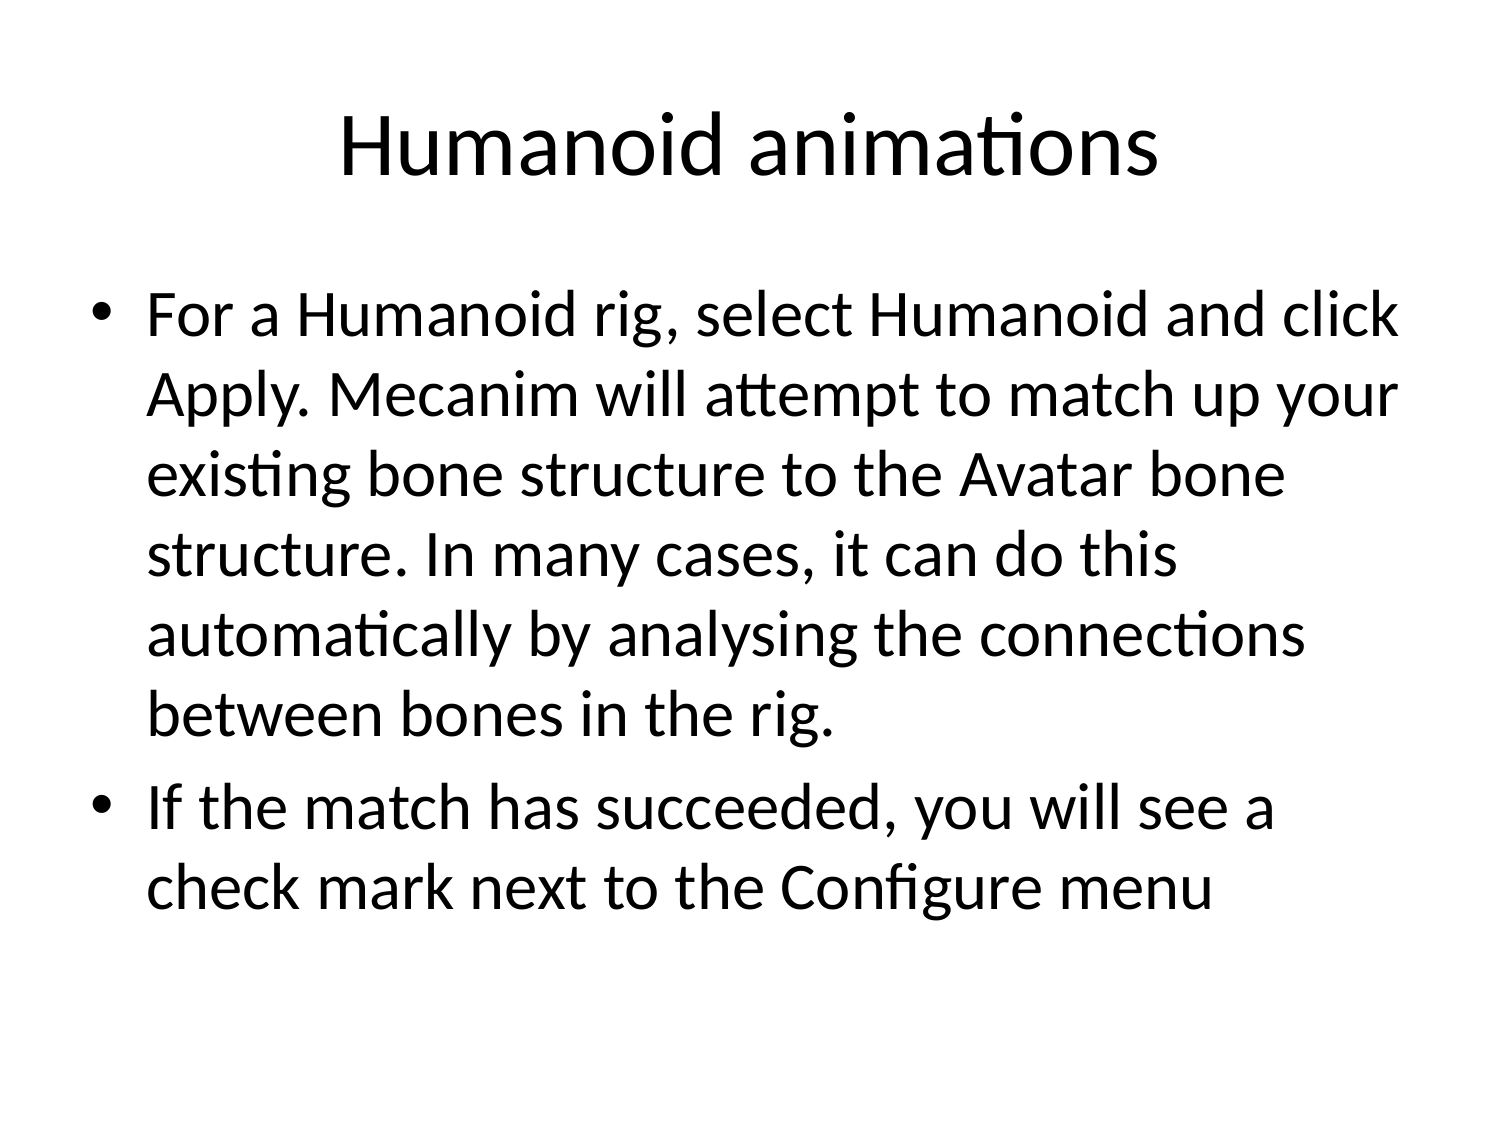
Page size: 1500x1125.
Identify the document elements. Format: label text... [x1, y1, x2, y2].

title Humanoid animations [75, 45, 1425, 233]
list For a Humanoid rig, select Humanoid and click Apply. Mecanim will attempt to match up your existing bone structure to the Avatar bone structure. In many cases, it can do this automatically by analysing the connections between bones in the rig. If the match has succeeded, you will see a check mark next to the Configure menu [75, 262, 1425, 1005]
